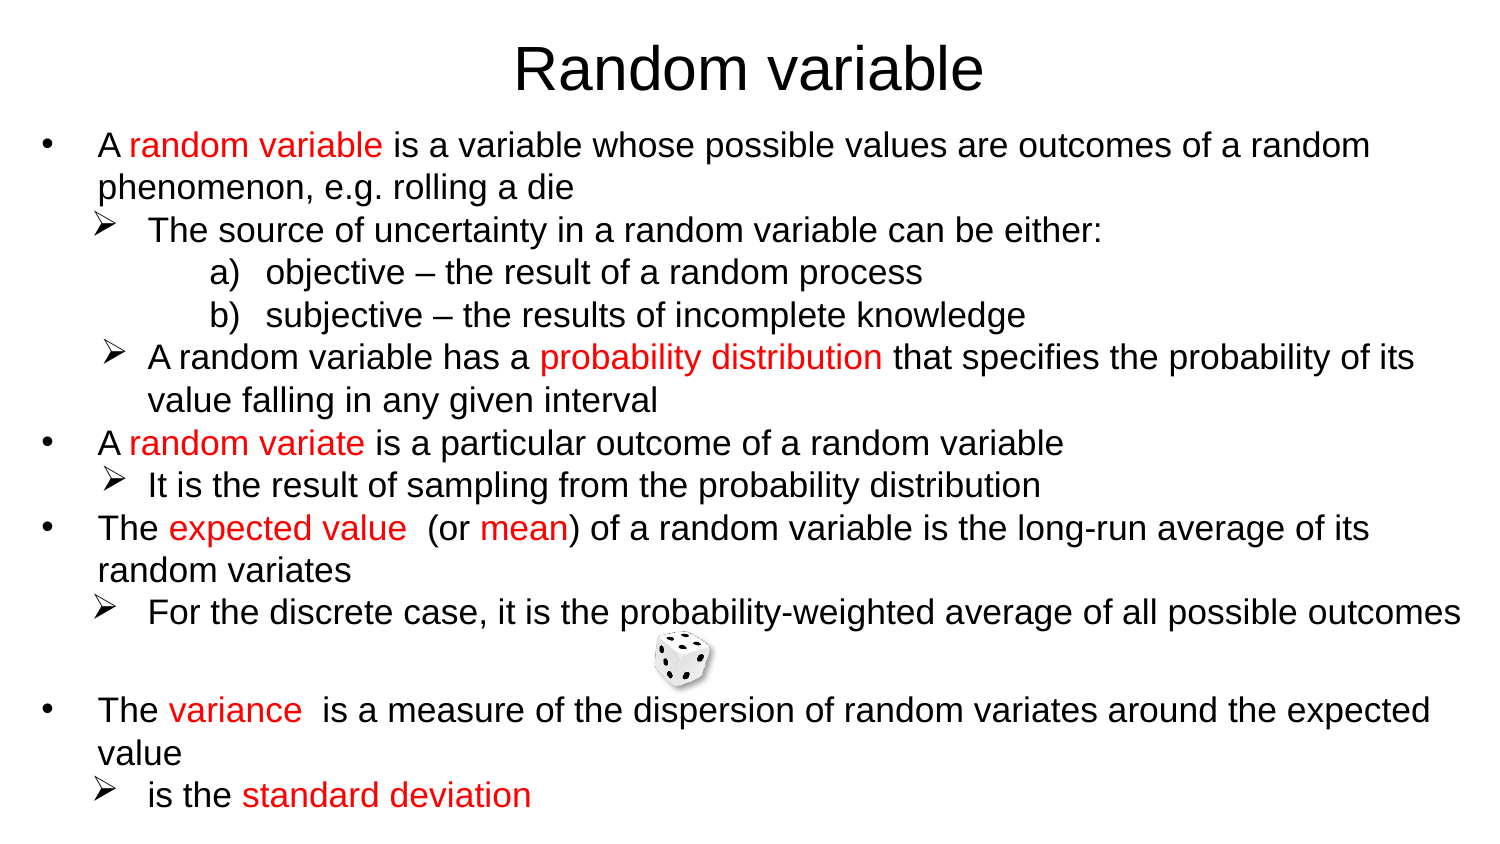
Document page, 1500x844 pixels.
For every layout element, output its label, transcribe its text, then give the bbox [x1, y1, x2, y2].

text_box Random variable [24, 21, 1475, 110]
text_box [645, 624, 725, 702]
text_box [649, 628, 713, 689]
